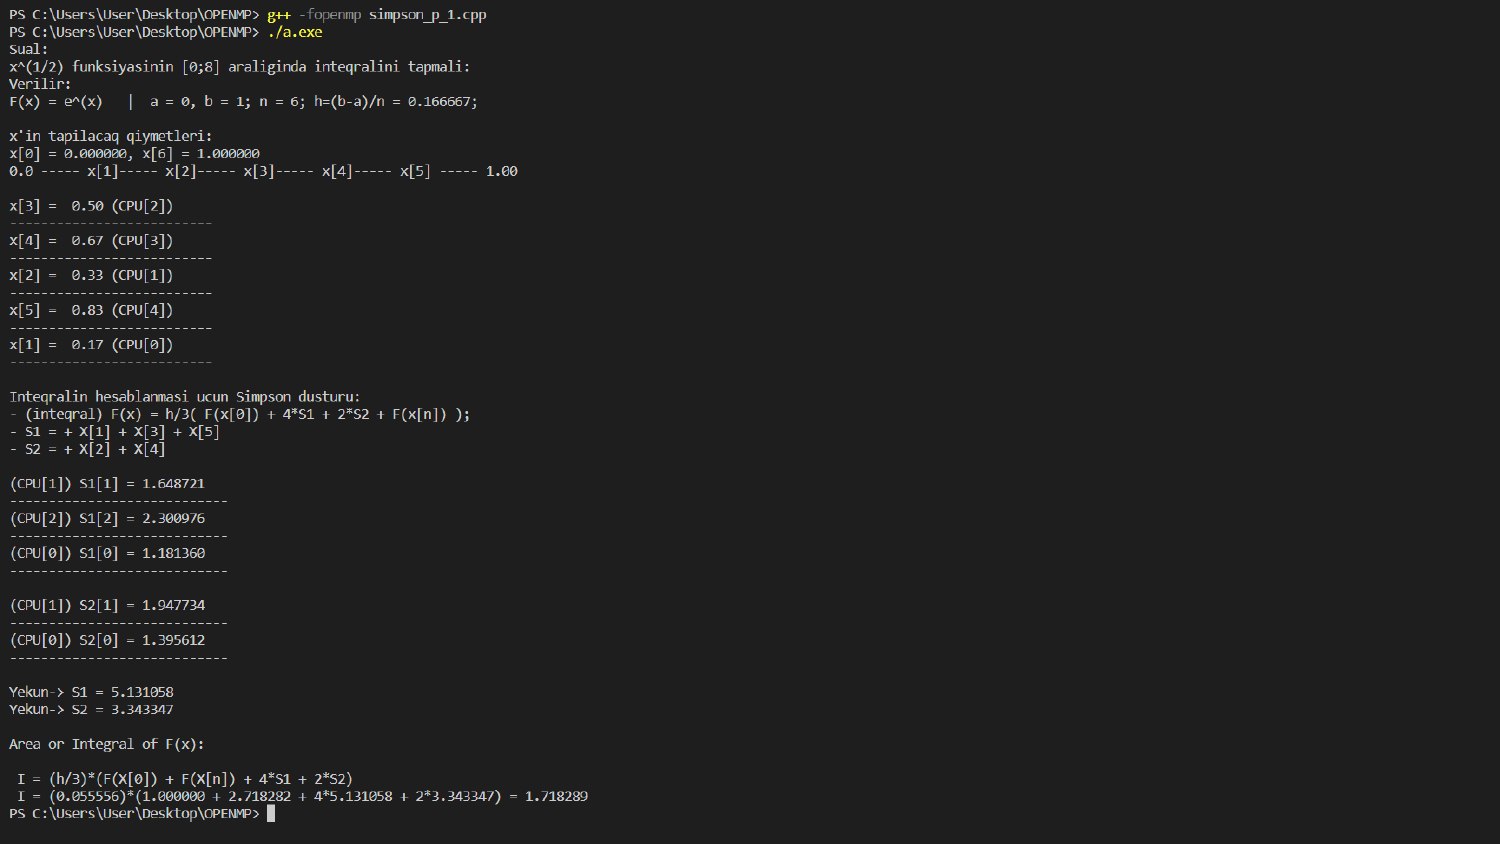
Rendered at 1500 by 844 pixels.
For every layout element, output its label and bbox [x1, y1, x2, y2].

picture [0, 0, 640, 844]
